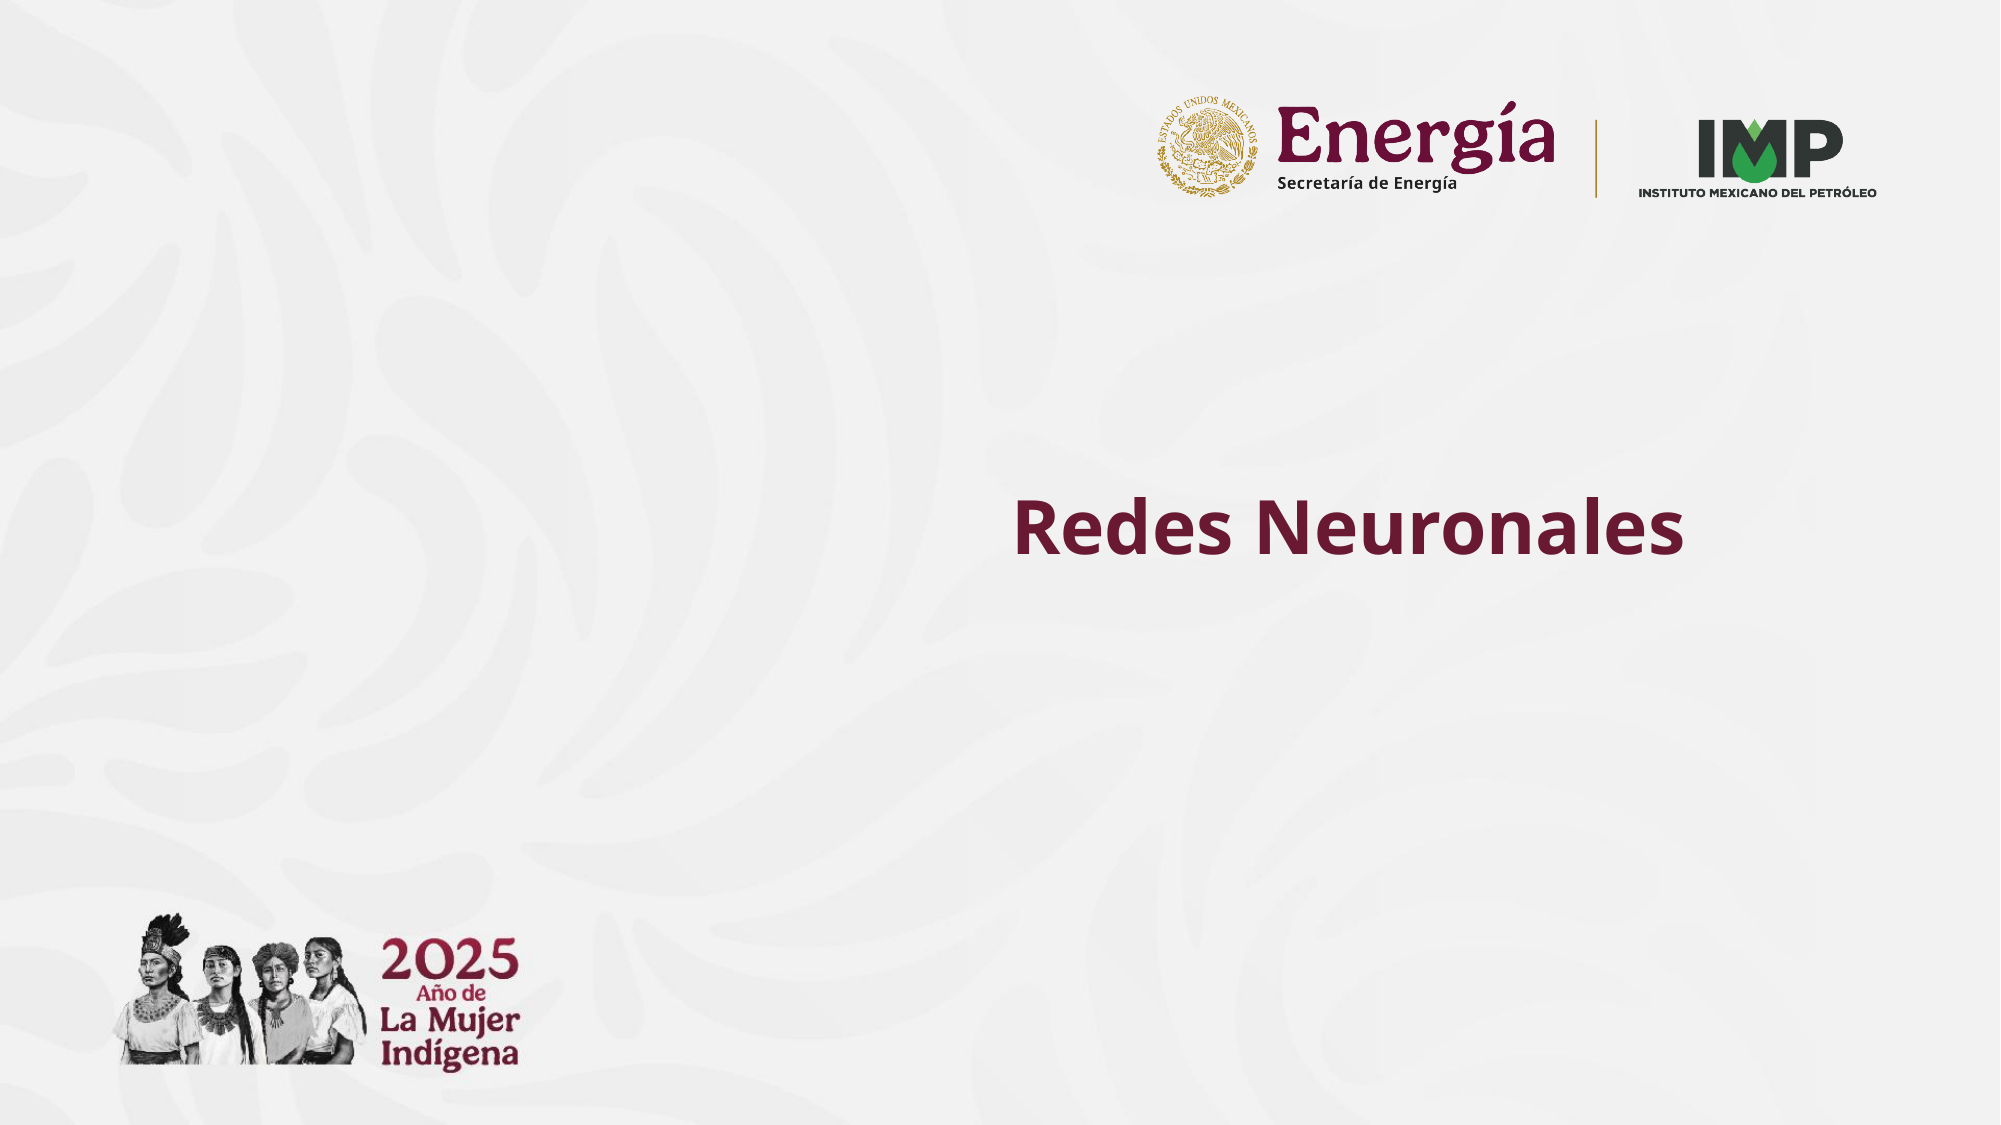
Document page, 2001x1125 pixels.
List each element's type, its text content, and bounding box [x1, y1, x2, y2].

picture [0, 0, 2001, 1125]
title Redes Neuronales [996, 239, 1935, 579]
